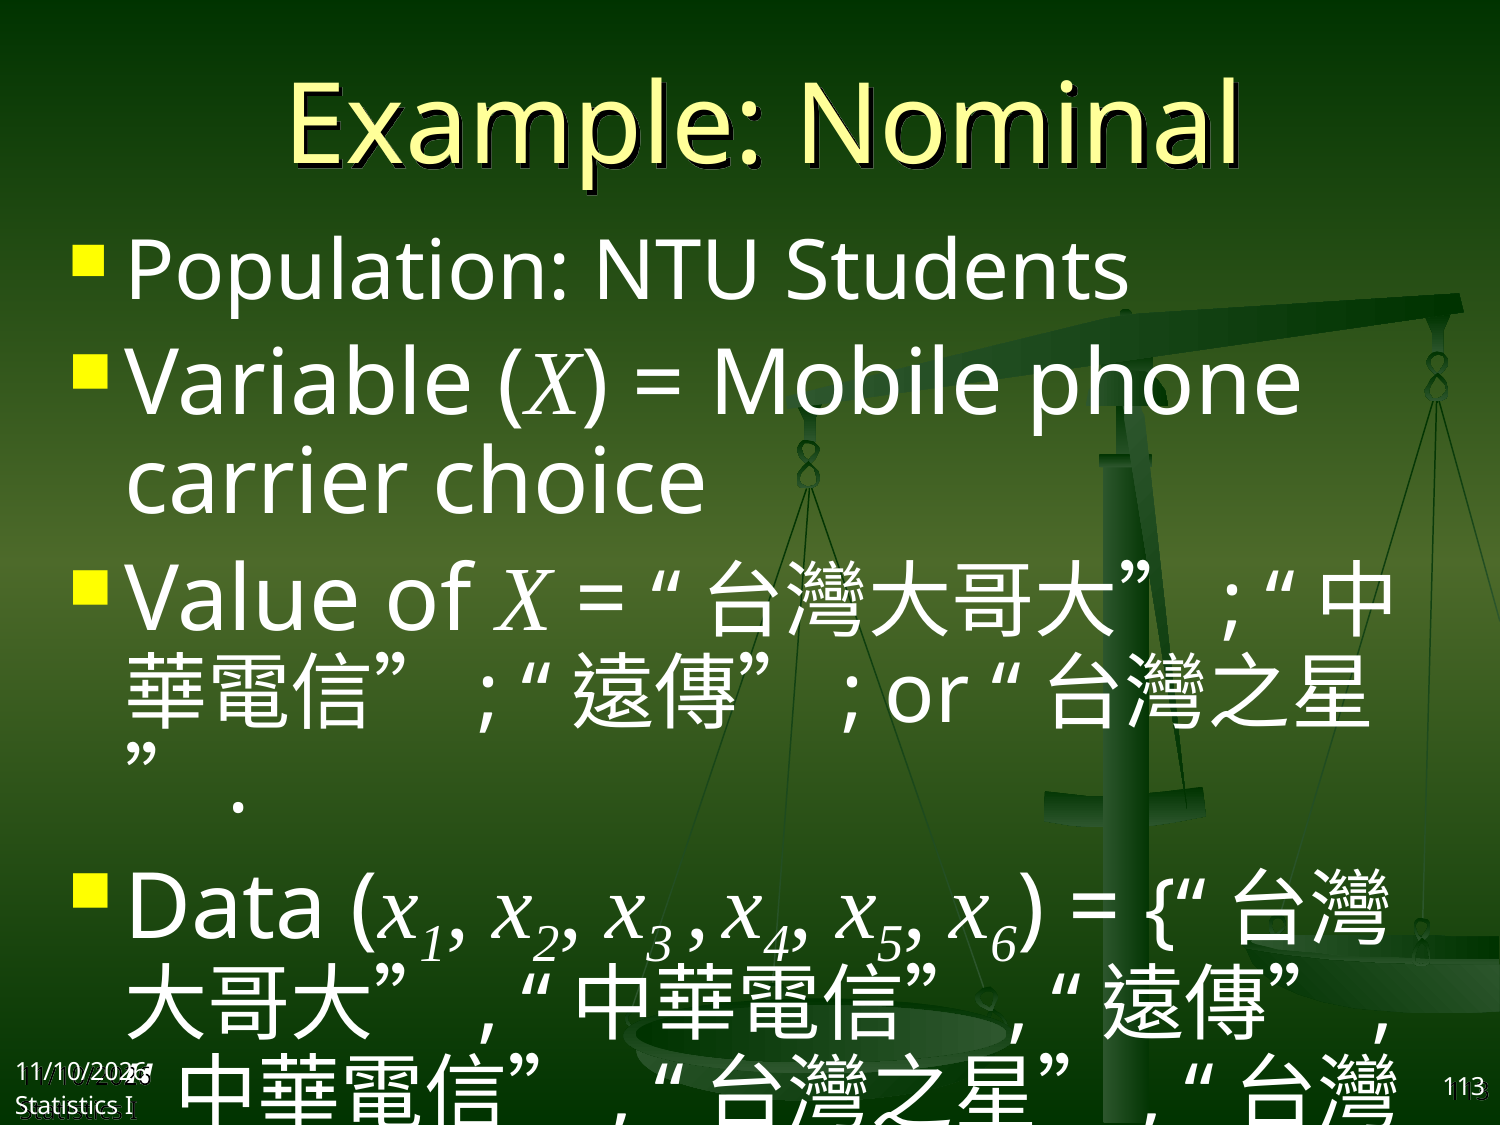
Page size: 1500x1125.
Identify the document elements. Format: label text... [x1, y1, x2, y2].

list Population: NTU Students Variable (X) = Mobile phone carrier choice Value of X = “台灣大哥大”; “中華電信”; “遠傳”; or “台灣之星”. Data (x1, x2, x3 , x4, x5, x6) = {“台灣大哥大”, “中華電信”, “遠傳”, “中華電信”, “台灣之星”, “台灣大哥大”} [52, 219, 1472, 1071]
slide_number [0, 1049, 351, 1125]
slide_number 113 [1149, 1049, 1500, 1125]
title Example: Nominal [88, 42, 1439, 196]
